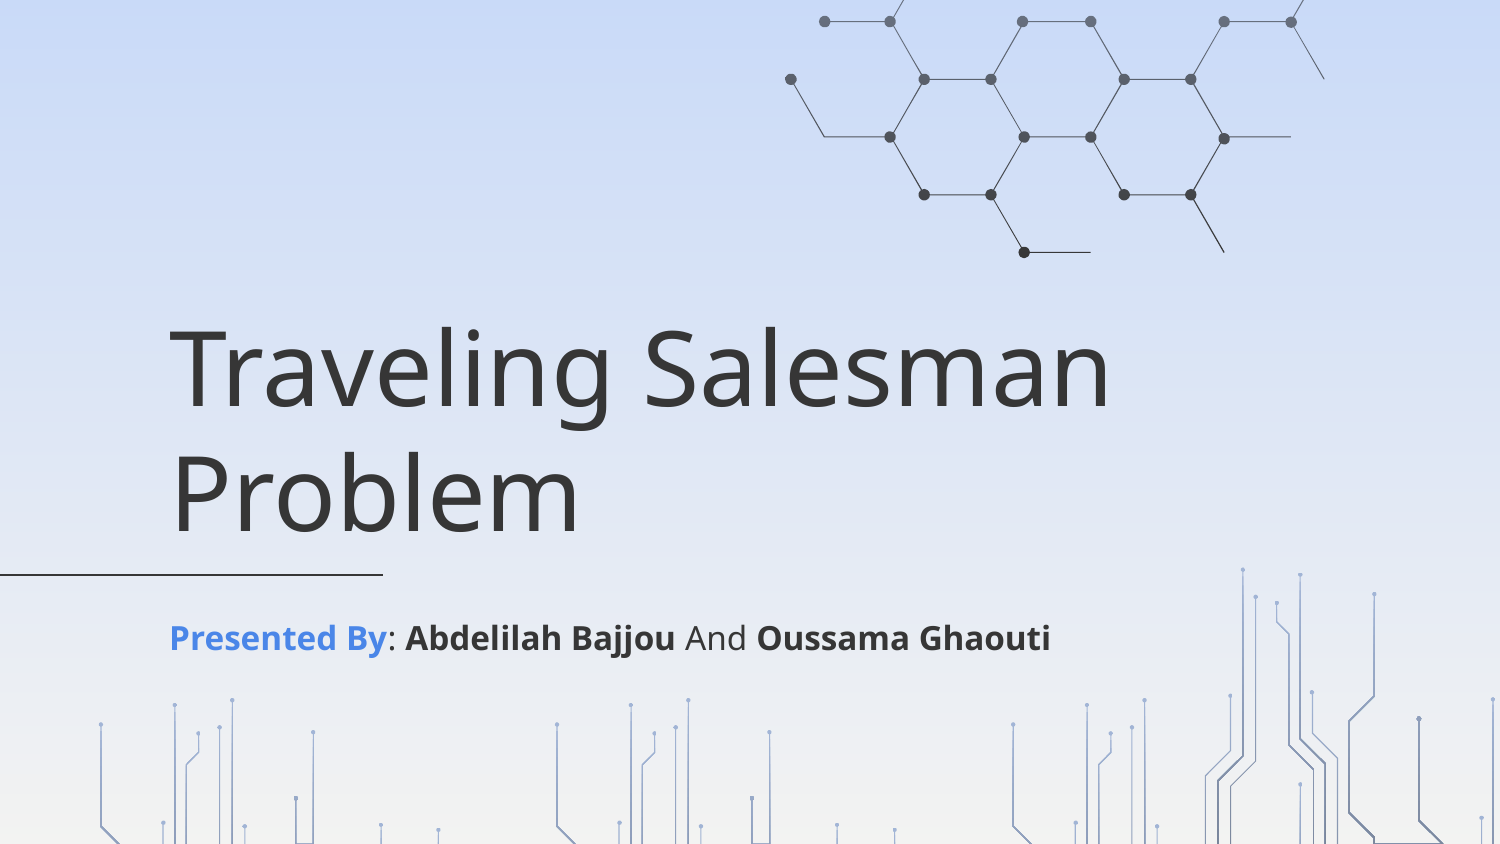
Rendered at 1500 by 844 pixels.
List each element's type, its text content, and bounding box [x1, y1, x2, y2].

title Traveling Salesman Problem [154, 176, 1273, 568]
subtitle Presented By: Abdelilah Bajjou And Oussama Ghaouti [154, 601, 1273, 667]
